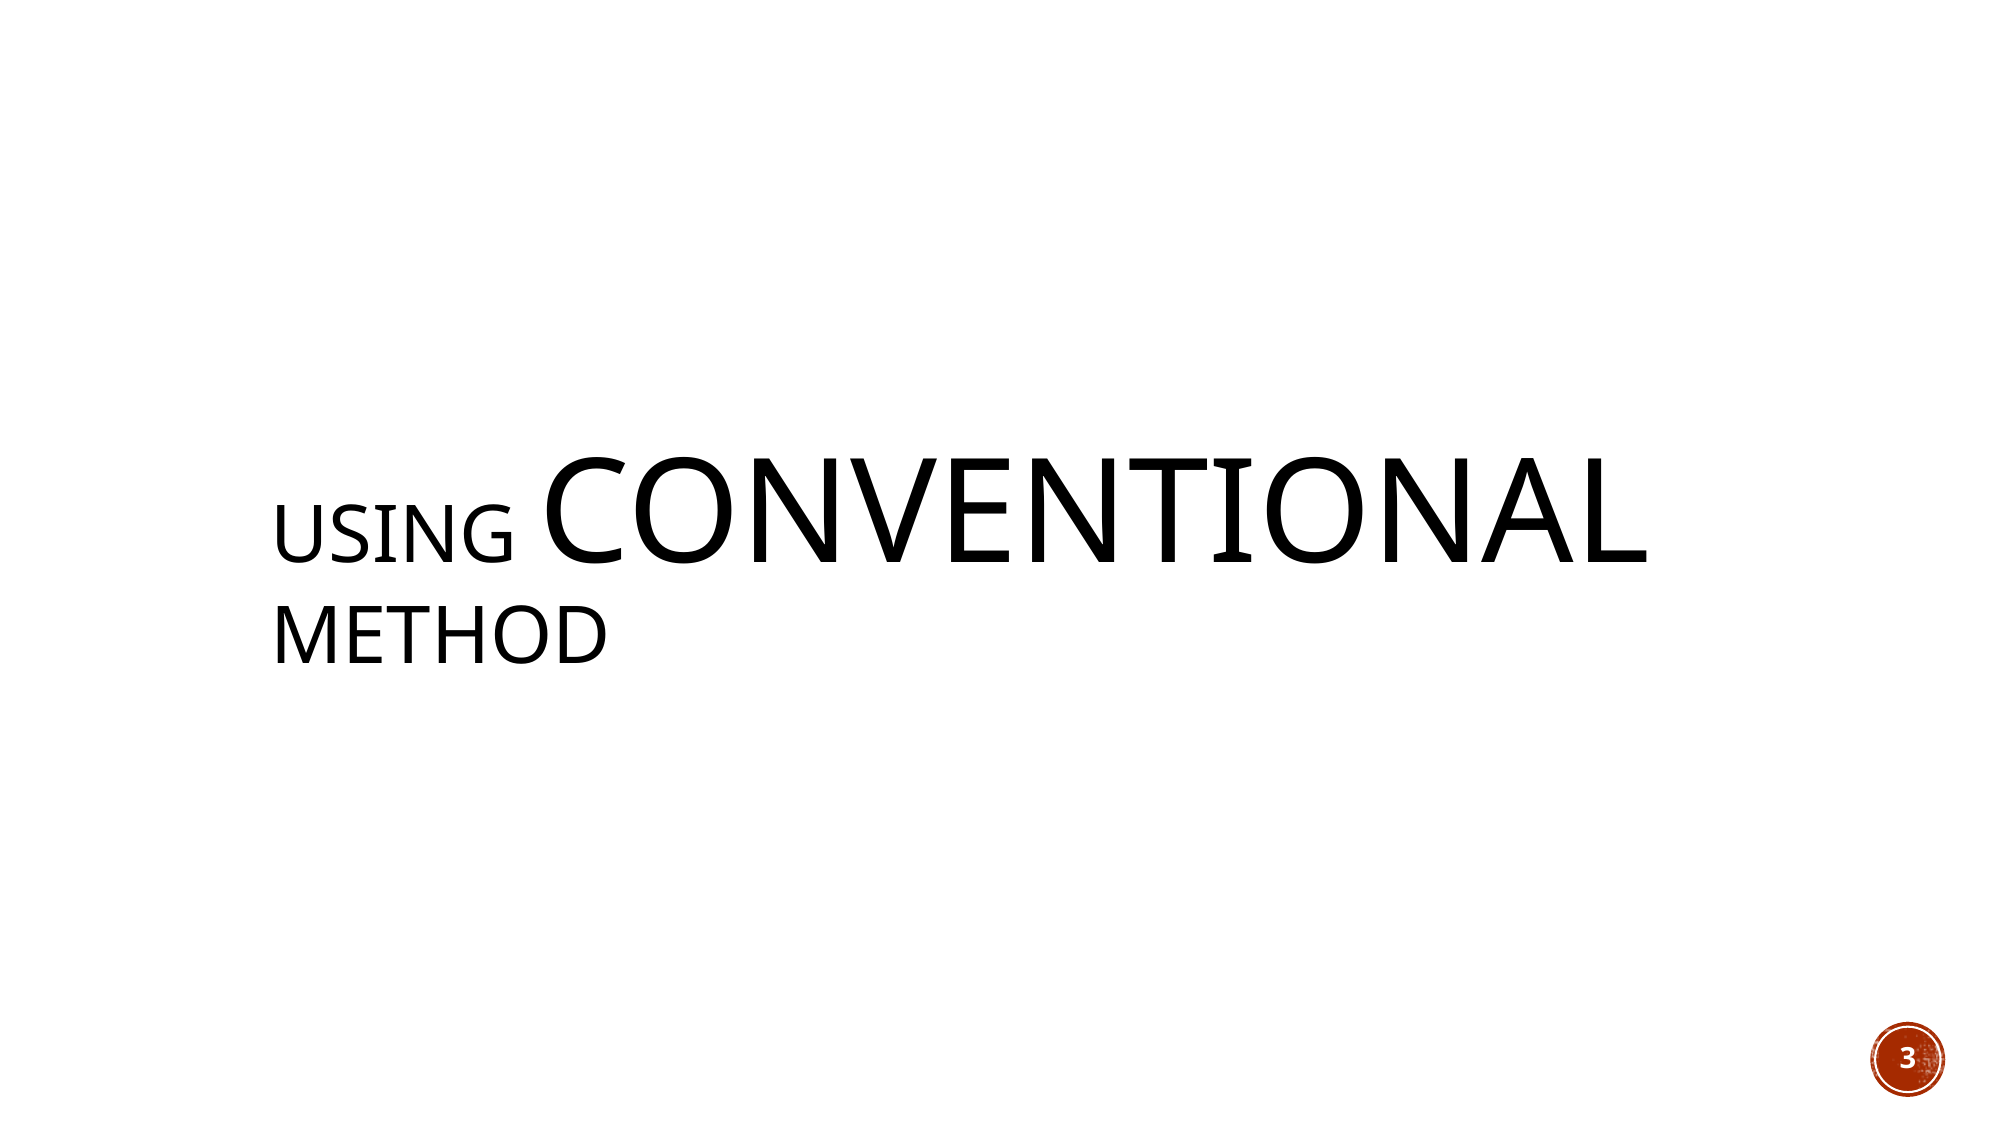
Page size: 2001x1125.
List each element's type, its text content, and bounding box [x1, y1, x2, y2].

title Using conventional method [255, 426, 1765, 691]
slide_number 3 [1855, 1028, 1961, 1089]
